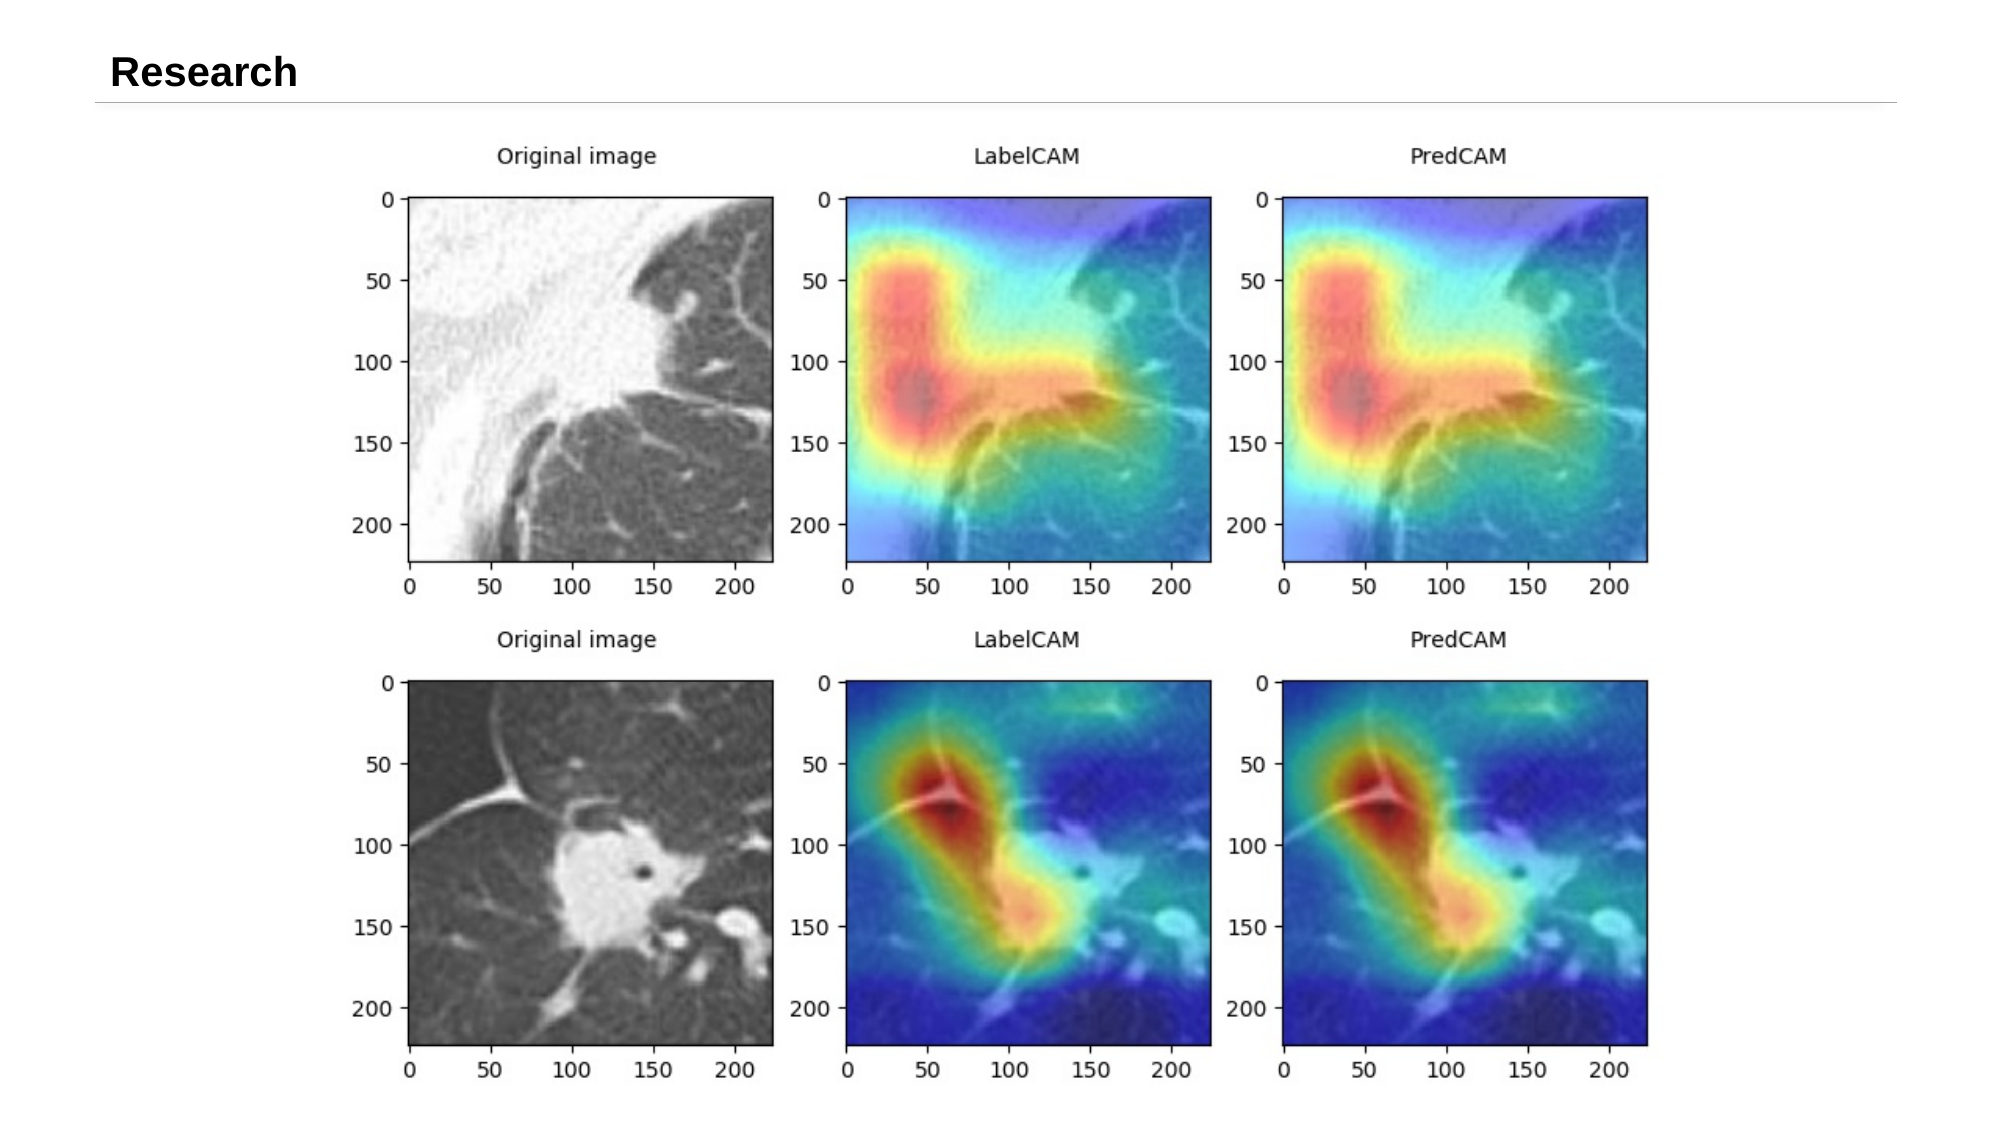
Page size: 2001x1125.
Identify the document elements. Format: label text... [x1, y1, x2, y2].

picture [311, 125, 1689, 1106]
text_box Research [95, 37, 314, 102]
